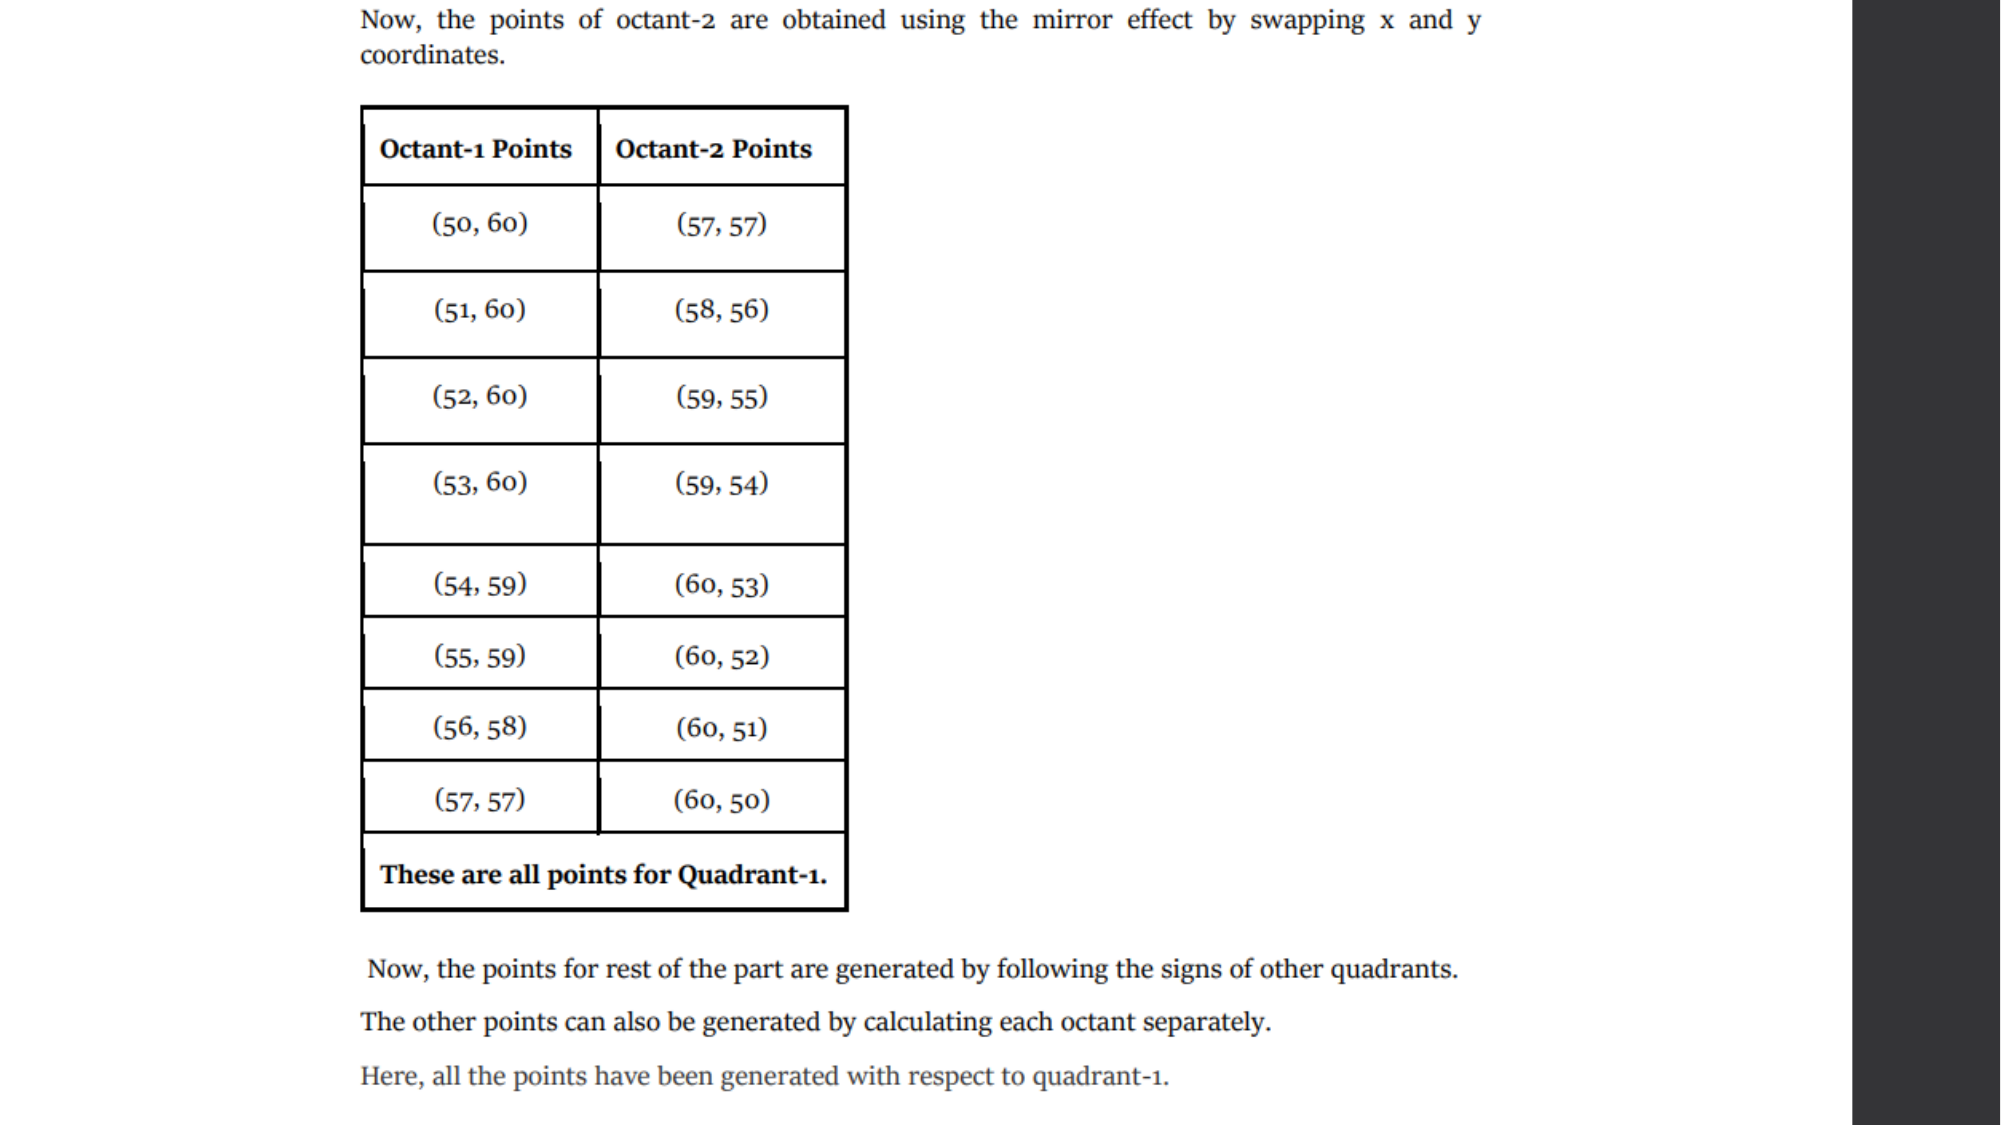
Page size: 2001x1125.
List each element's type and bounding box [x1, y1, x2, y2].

picture [350, 0, 1497, 1101]
